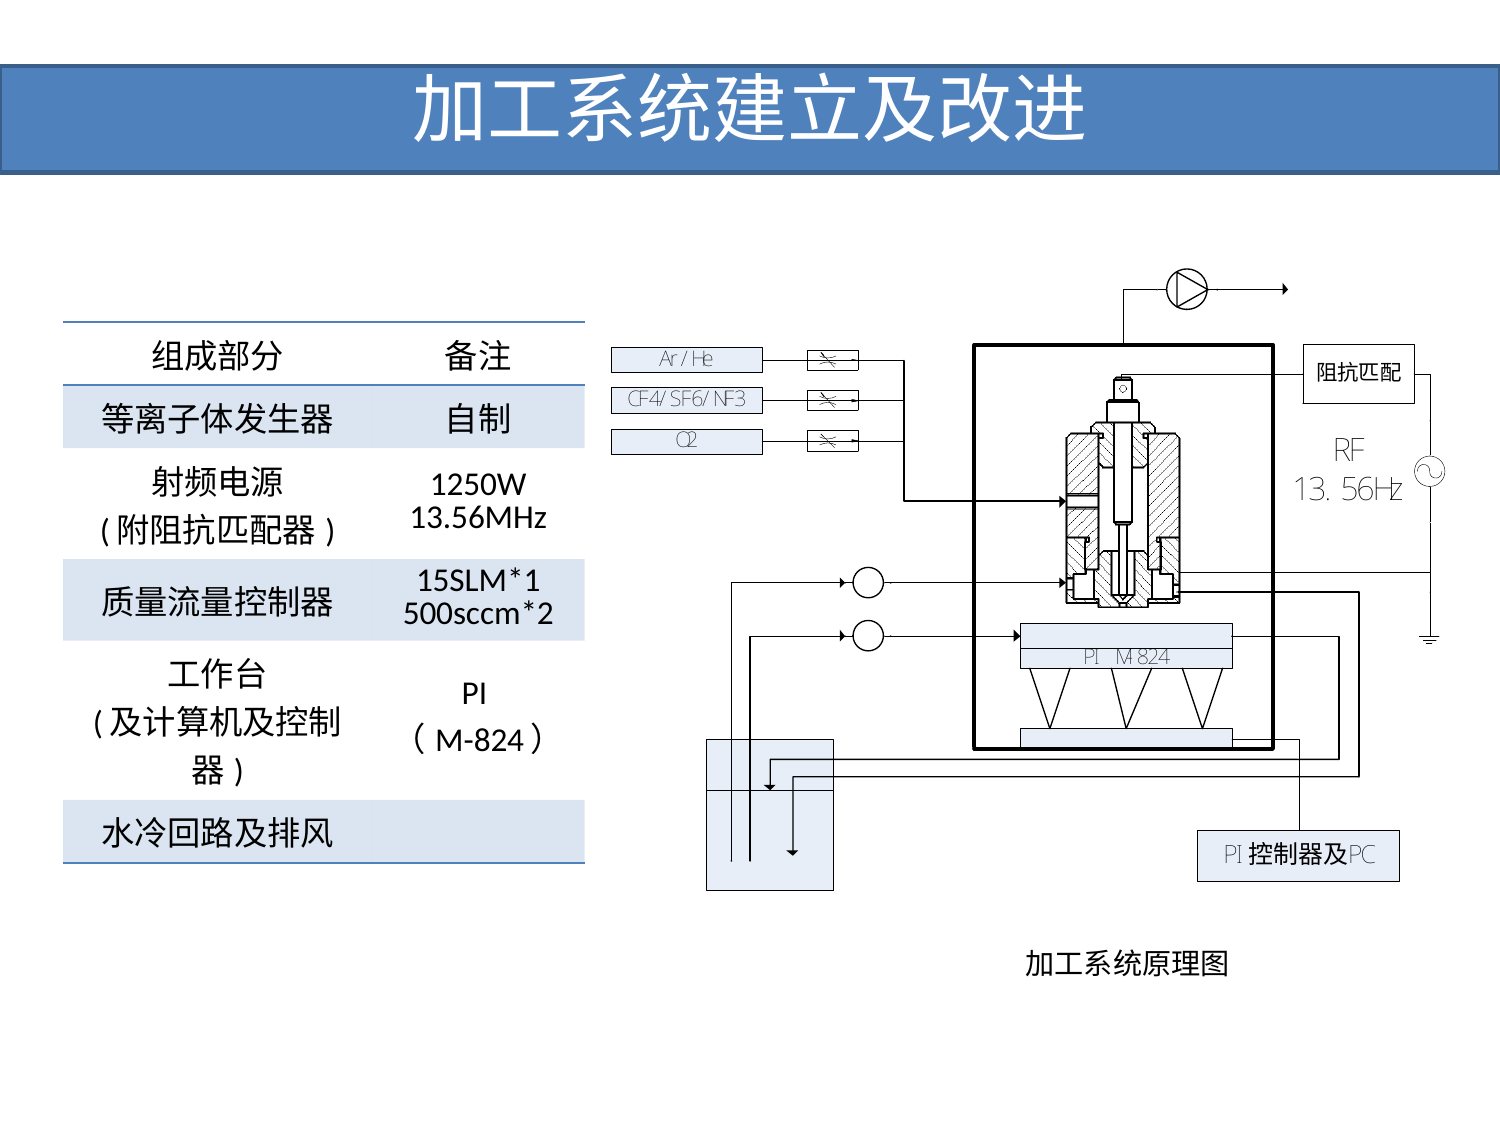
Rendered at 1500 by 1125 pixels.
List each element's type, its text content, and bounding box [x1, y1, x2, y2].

table_cell 射频电源 (附阻抗匹配器) [63, 448, 372, 559]
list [607, 266, 1448, 894]
title 加工系统建立及改进 [75, 54, 1425, 243]
table_cell 15SLM*1 500sccm*2 [372, 559, 585, 641]
table_header 备注 [372, 323, 585, 384]
table_cell 自制 [372, 386, 585, 448]
table_cell [372, 800, 585, 862]
table_cell 1250W 13.56MHz [372, 448, 585, 559]
table_header 组成部分 [63, 323, 372, 384]
table_cell 水冷回路及排风 [63, 800, 372, 862]
text_box 加工系统原理图 [1010, 938, 1246, 988]
table_cell 质量流量控制器 [63, 559, 372, 641]
table_cell PI （M-824） [372, 641, 585, 800]
table_cell 等离子体发生器 [63, 386, 372, 448]
table_cell 工作台 (及计算机及控制器) [63, 641, 372, 800]
